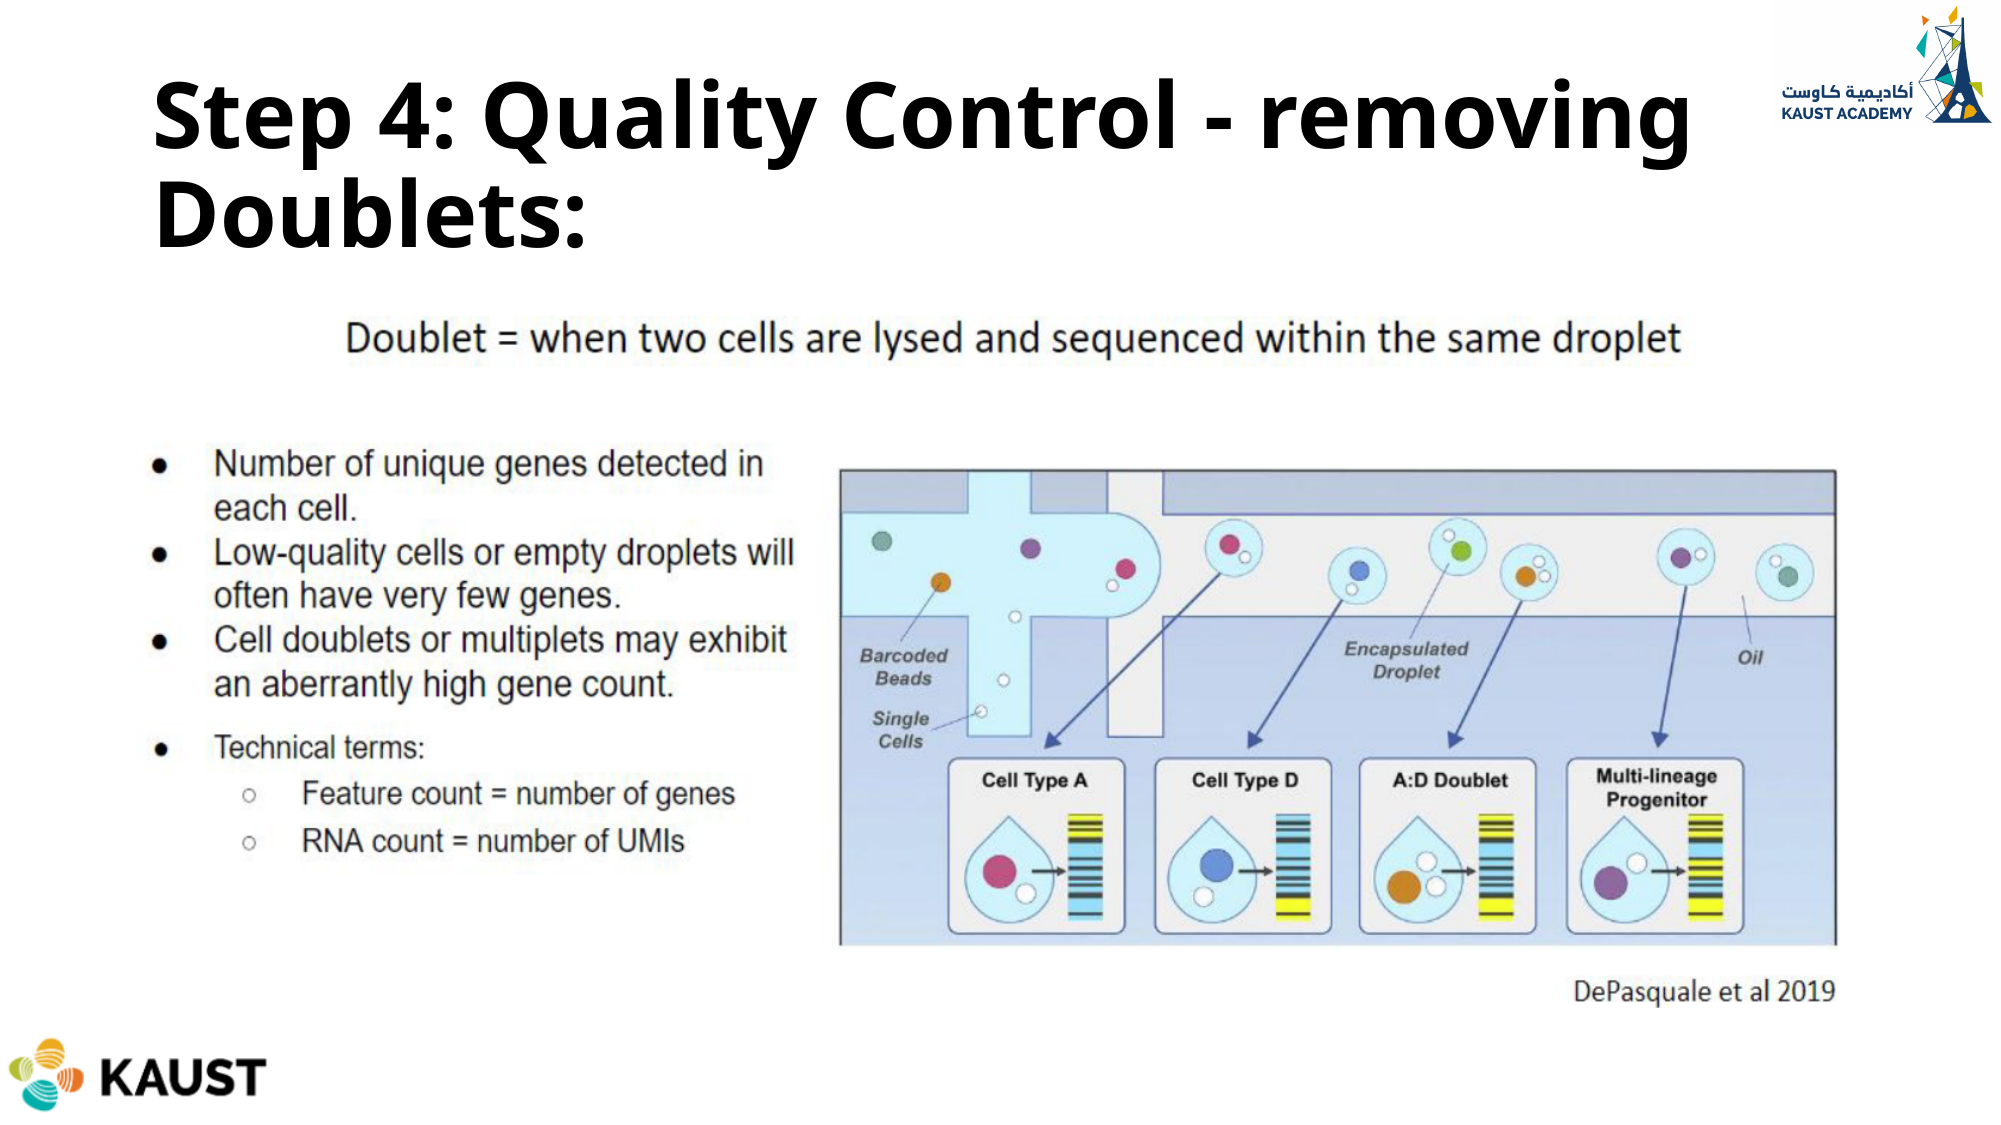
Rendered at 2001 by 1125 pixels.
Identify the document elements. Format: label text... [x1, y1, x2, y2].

picture [136, 304, 1863, 1009]
title Step 4: Quality Control - removing Doublets: [137, 59, 1863, 278]
picture [1774, 0, 2000, 129]
picture [1, 1028, 277, 1123]
